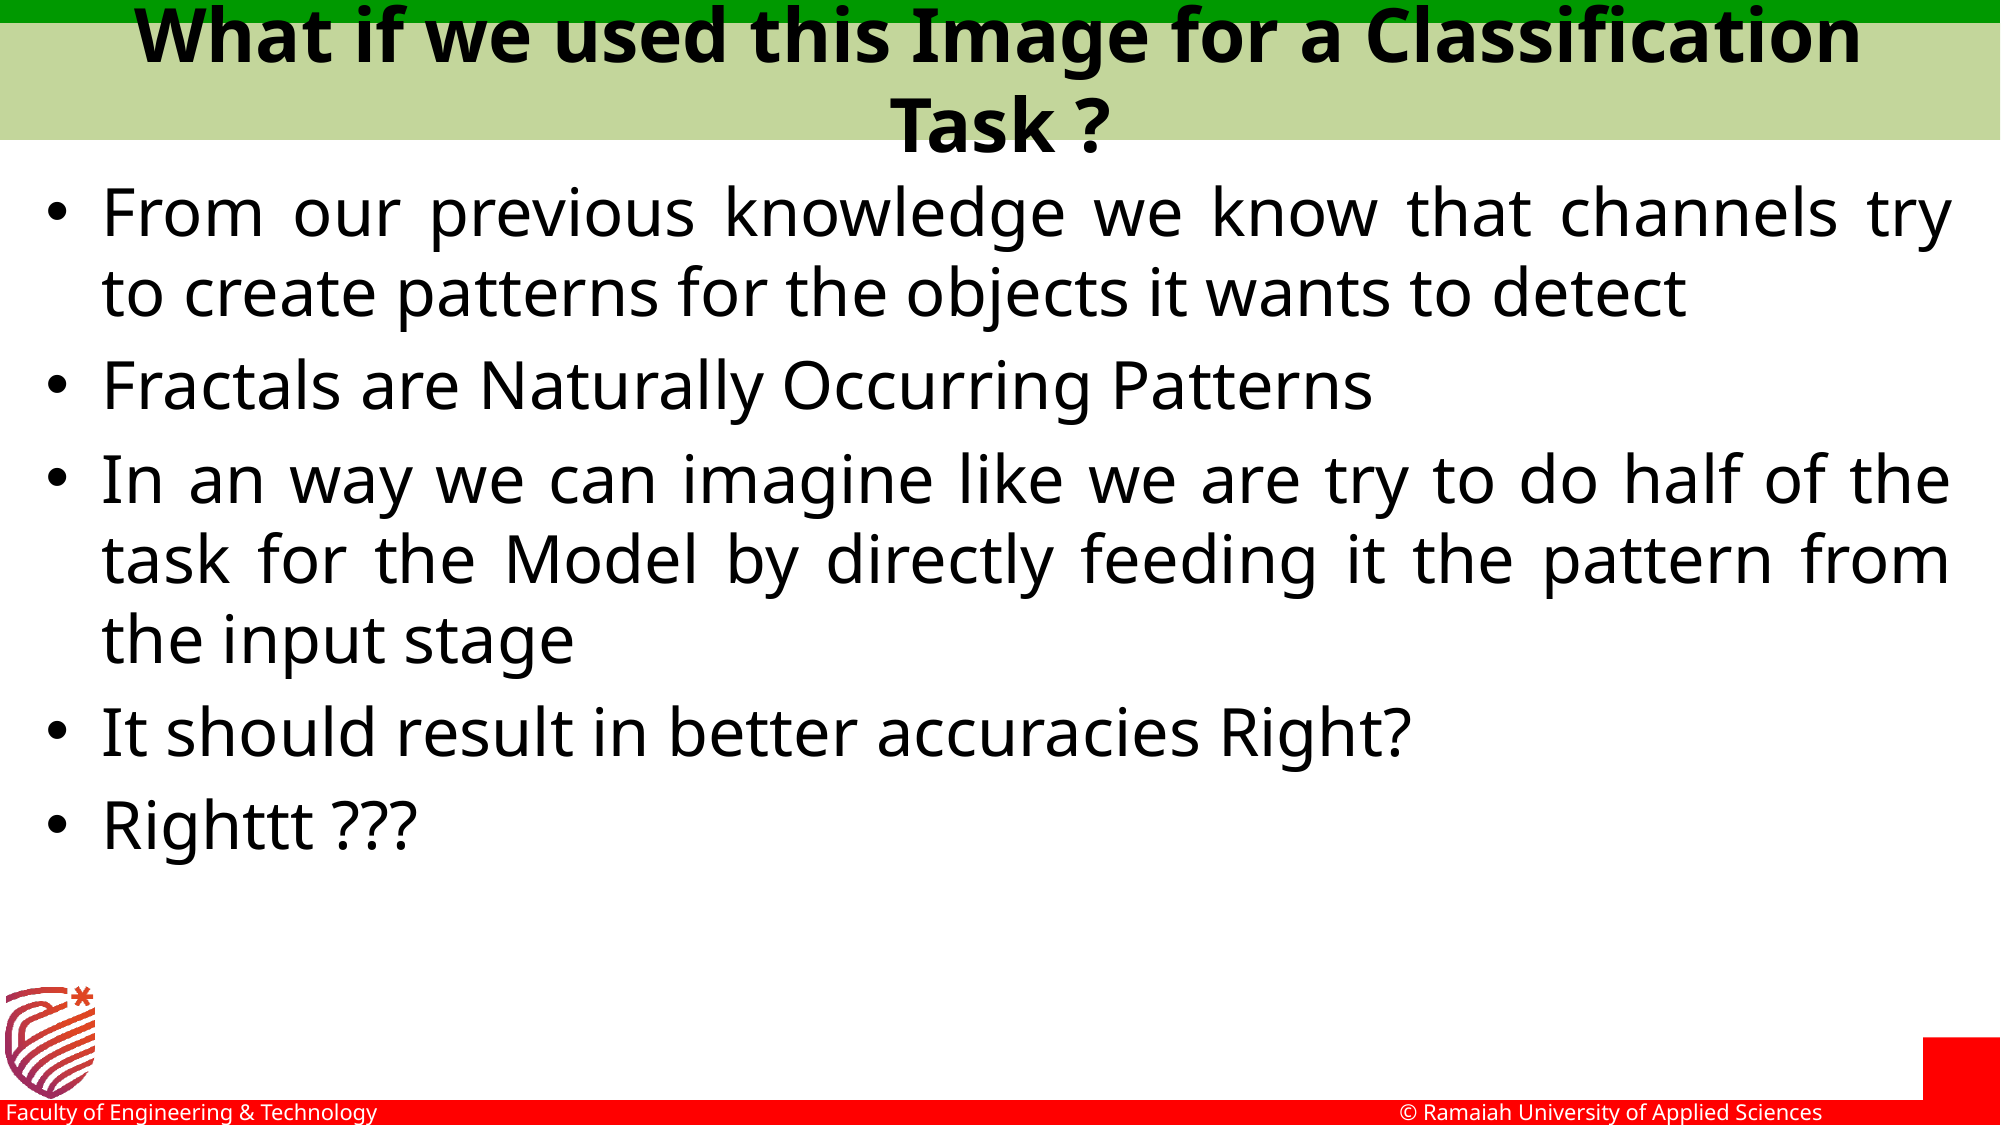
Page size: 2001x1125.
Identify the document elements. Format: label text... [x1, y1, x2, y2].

picture [5, 986, 95, 1099]
title What if we used this Image for a Classification Task ? [30, 24, 1970, 130]
list From our previous knowledge we know that channels try to create patterns for the objects it wants to detect Fractals are Naturally Occurring Patterns In an way we can imagine like we are try to do half of the task for the Model by directly feeding it the pattern from the input stage It should result in better accuracies Right? Righttt ??? [30, 162, 1970, 1005]
